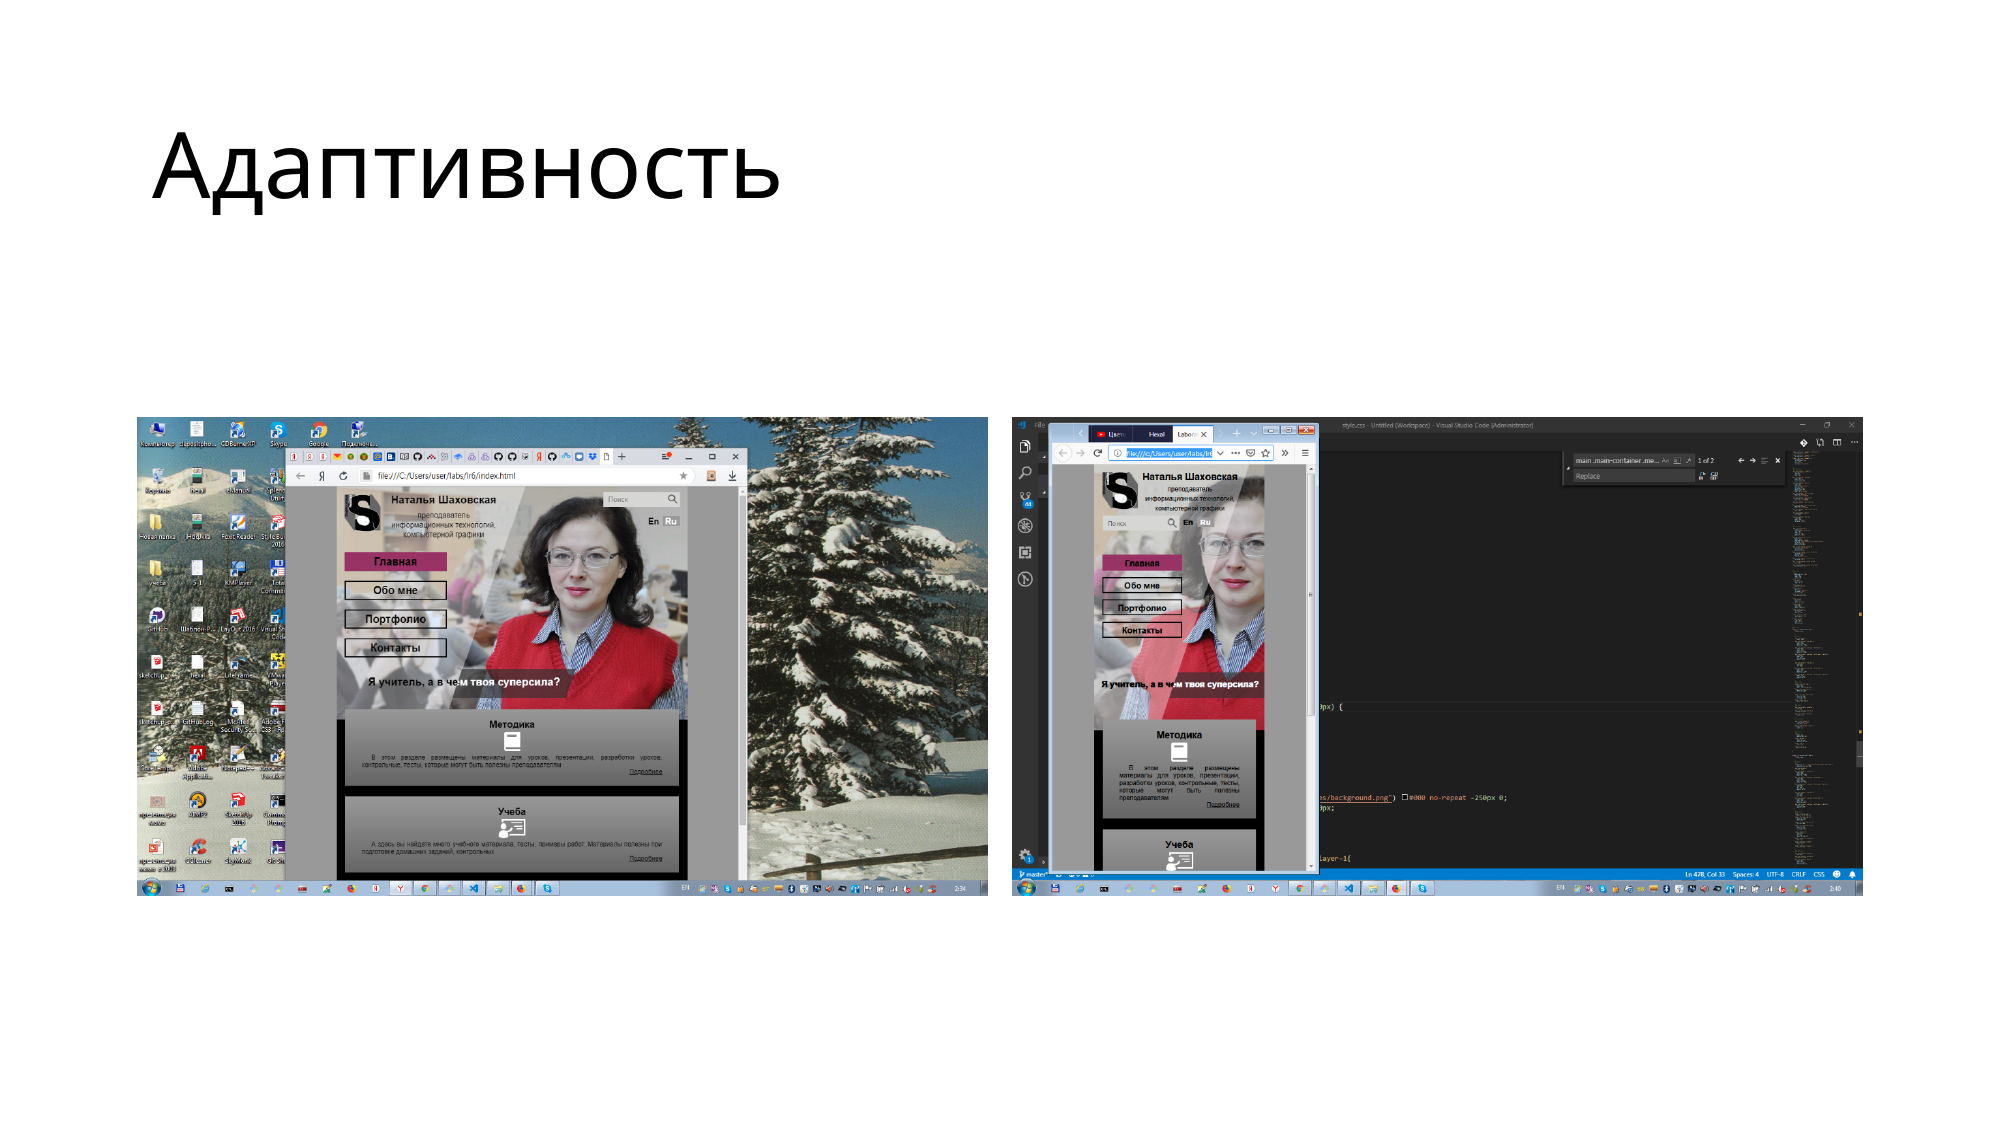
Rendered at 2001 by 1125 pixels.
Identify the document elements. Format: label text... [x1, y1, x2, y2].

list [1012, 417, 1863, 896]
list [137, 417, 988, 896]
title Адаптивность [137, 59, 1863, 278]
